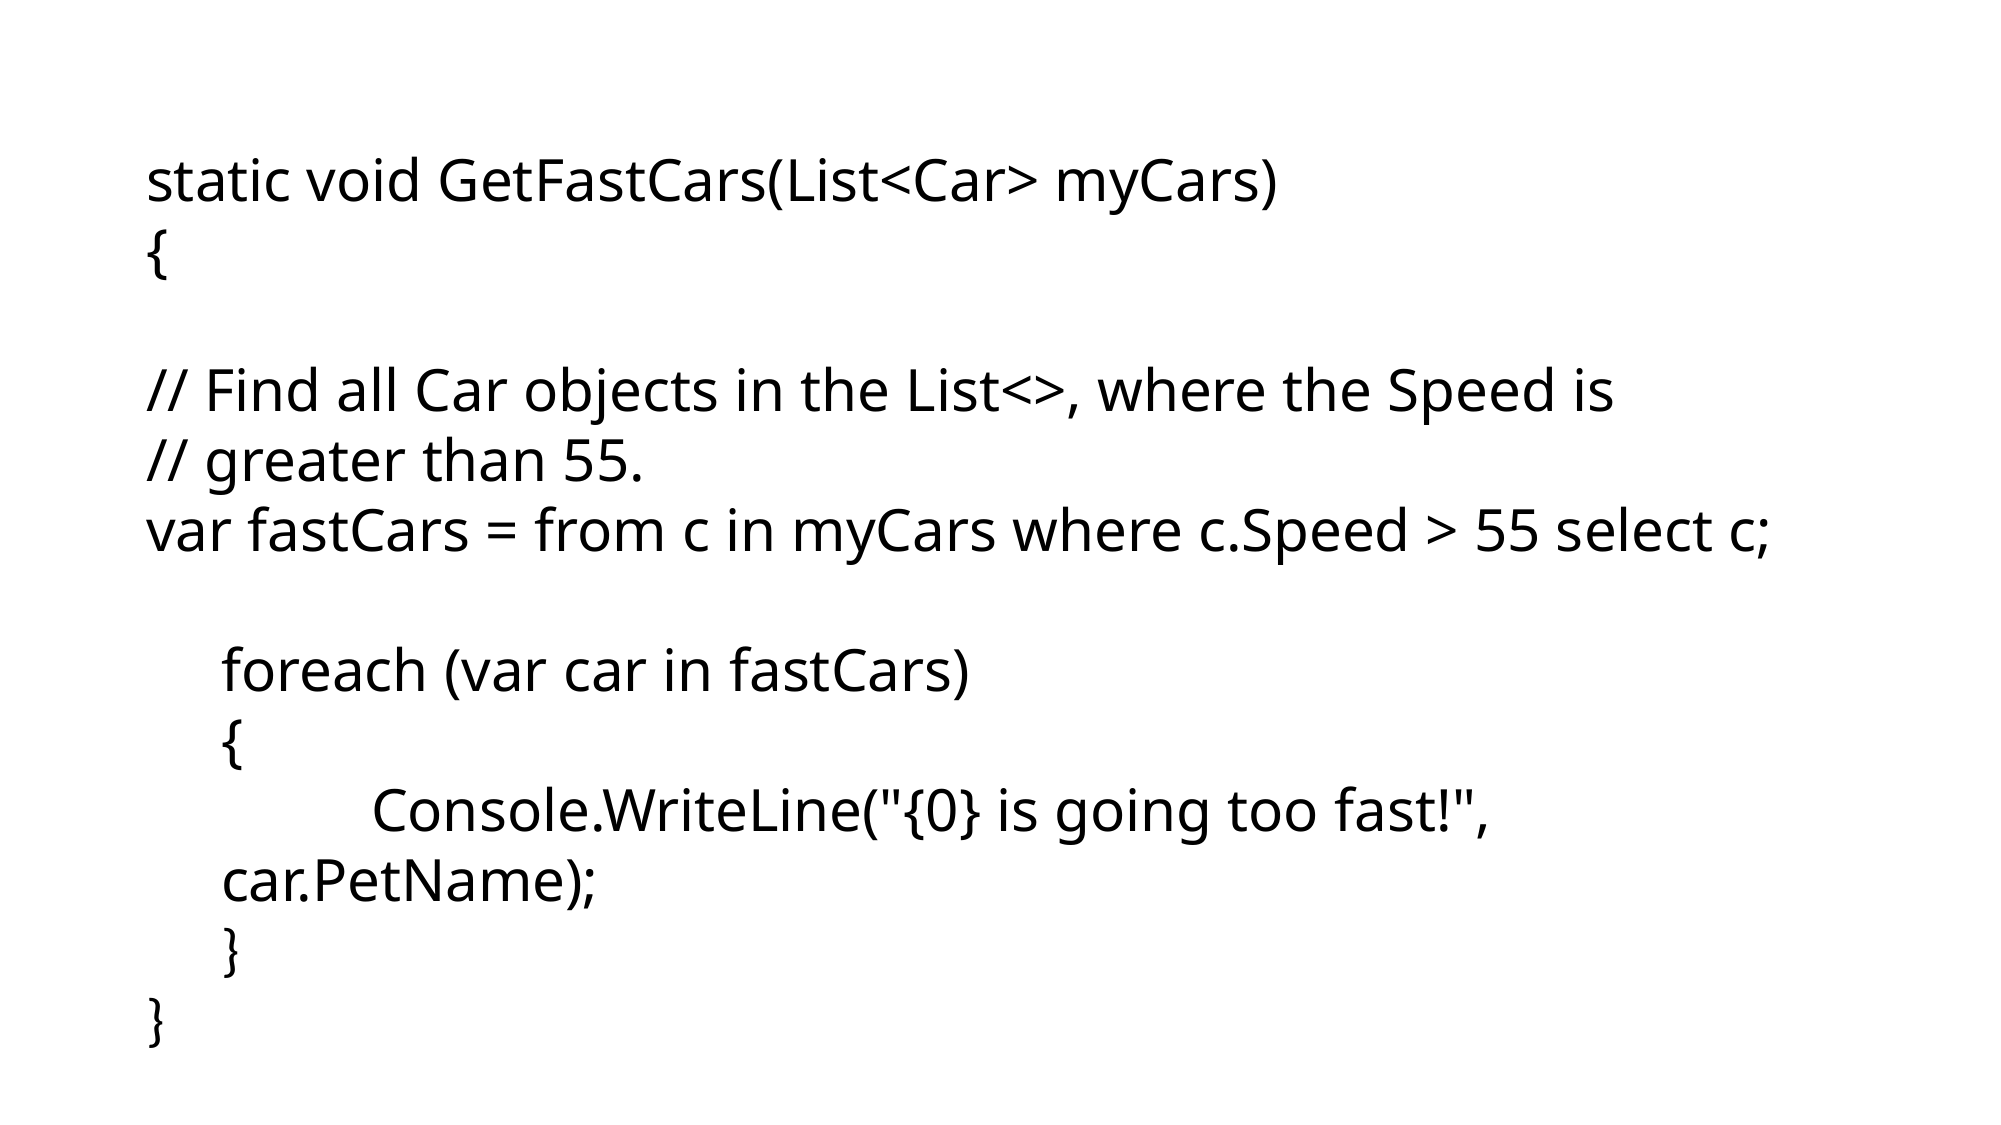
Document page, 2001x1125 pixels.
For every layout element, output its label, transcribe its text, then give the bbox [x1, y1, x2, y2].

text_box static void GetFastCars(List<Car> myCars) { // Find all Car objects in the List<>, where the Speed is // greater than 55. var fastCars = from c in myCars where c.Speed > 55 select c; foreach (var car in fastCars) { Console.WriteLine("{0} is going too fast!", car.PetName); } } [131, 135, 1865, 1060]
